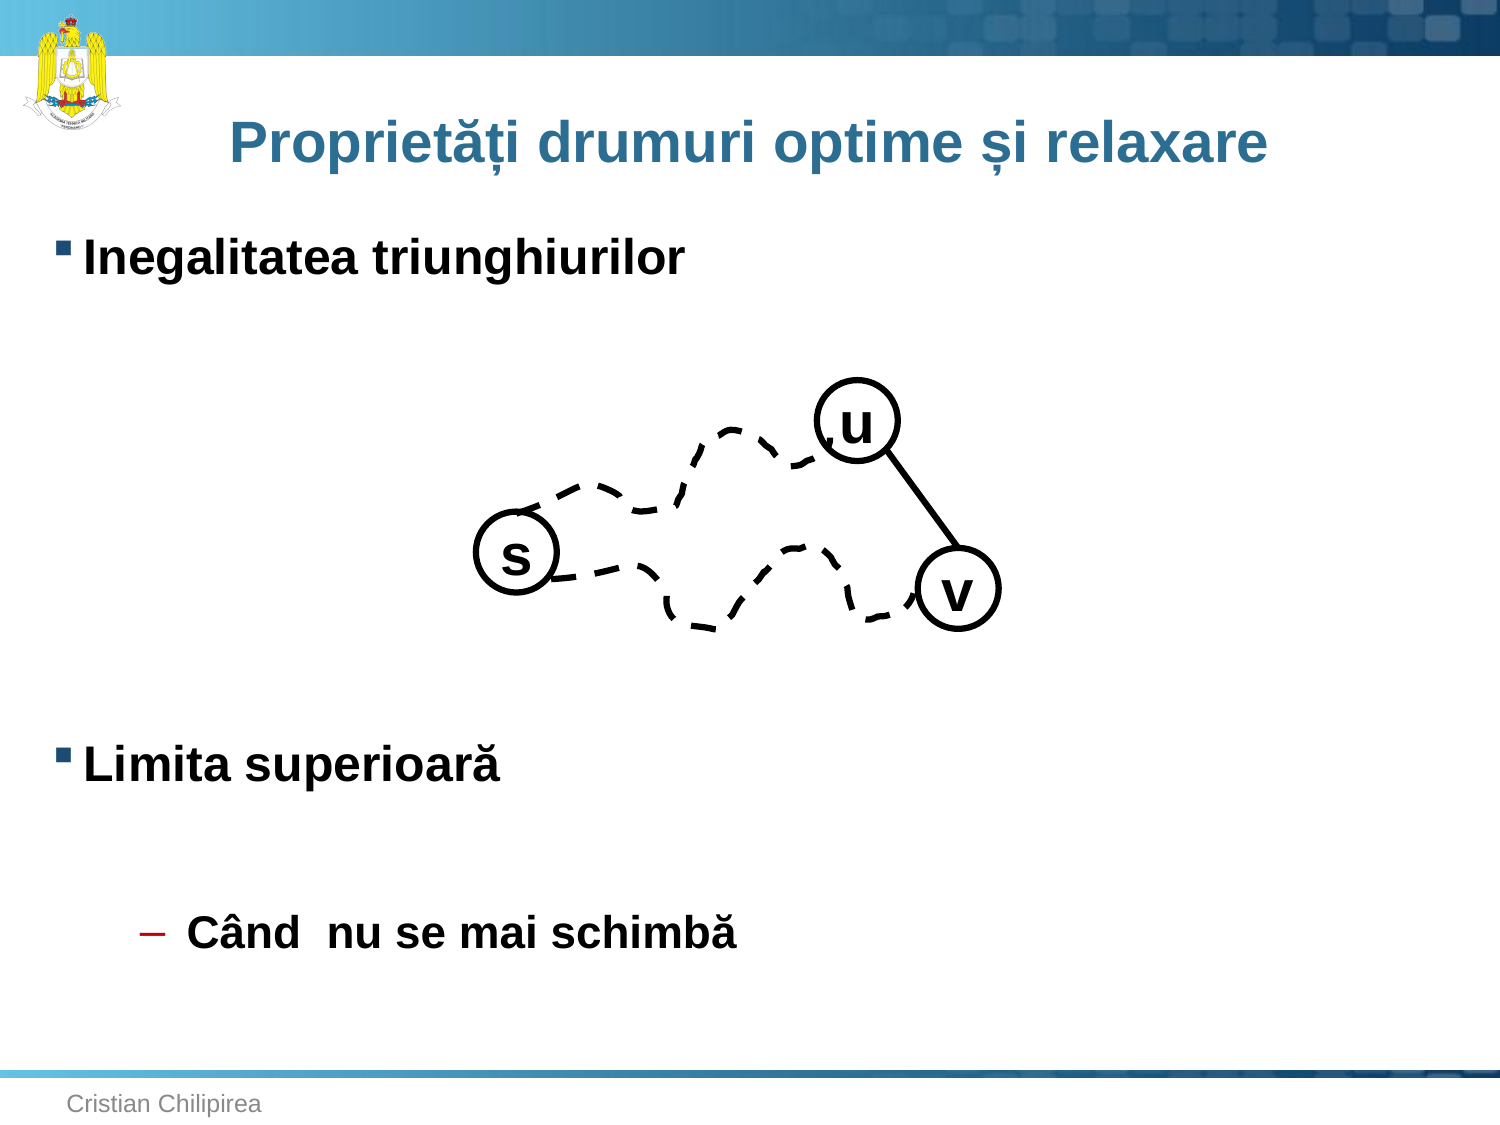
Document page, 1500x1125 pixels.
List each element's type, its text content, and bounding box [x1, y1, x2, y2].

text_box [885, 448, 959, 549]
picture [0, 1070, 1500, 1078]
title Proprietăți drumuri optime și relaxare [51, 102, 1449, 178]
picture [0, 0, 1500, 130]
footer Cristian Chilipirea [51, 1083, 1157, 1125]
text_box [551, 544, 914, 630]
text_box v [917, 548, 999, 629]
text_box [516, 429, 830, 514]
text_box s [475, 511, 557, 593]
text_box u [816, 380, 898, 462]
